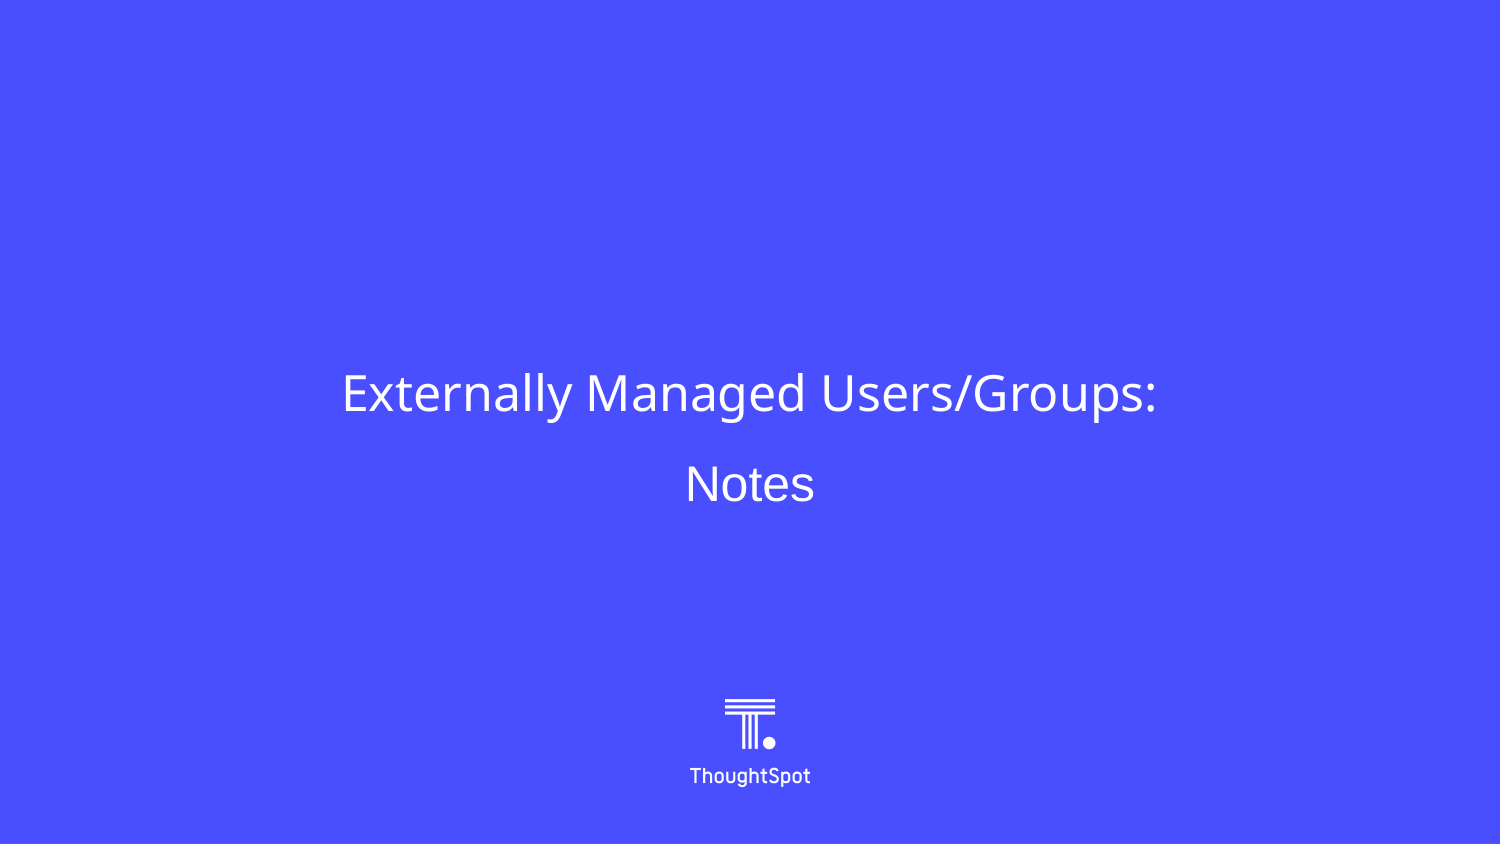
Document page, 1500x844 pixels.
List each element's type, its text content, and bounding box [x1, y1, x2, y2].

title Externally Managed Users/Groups: Notes [75, 351, 1425, 493]
picture [689, 698, 811, 788]
